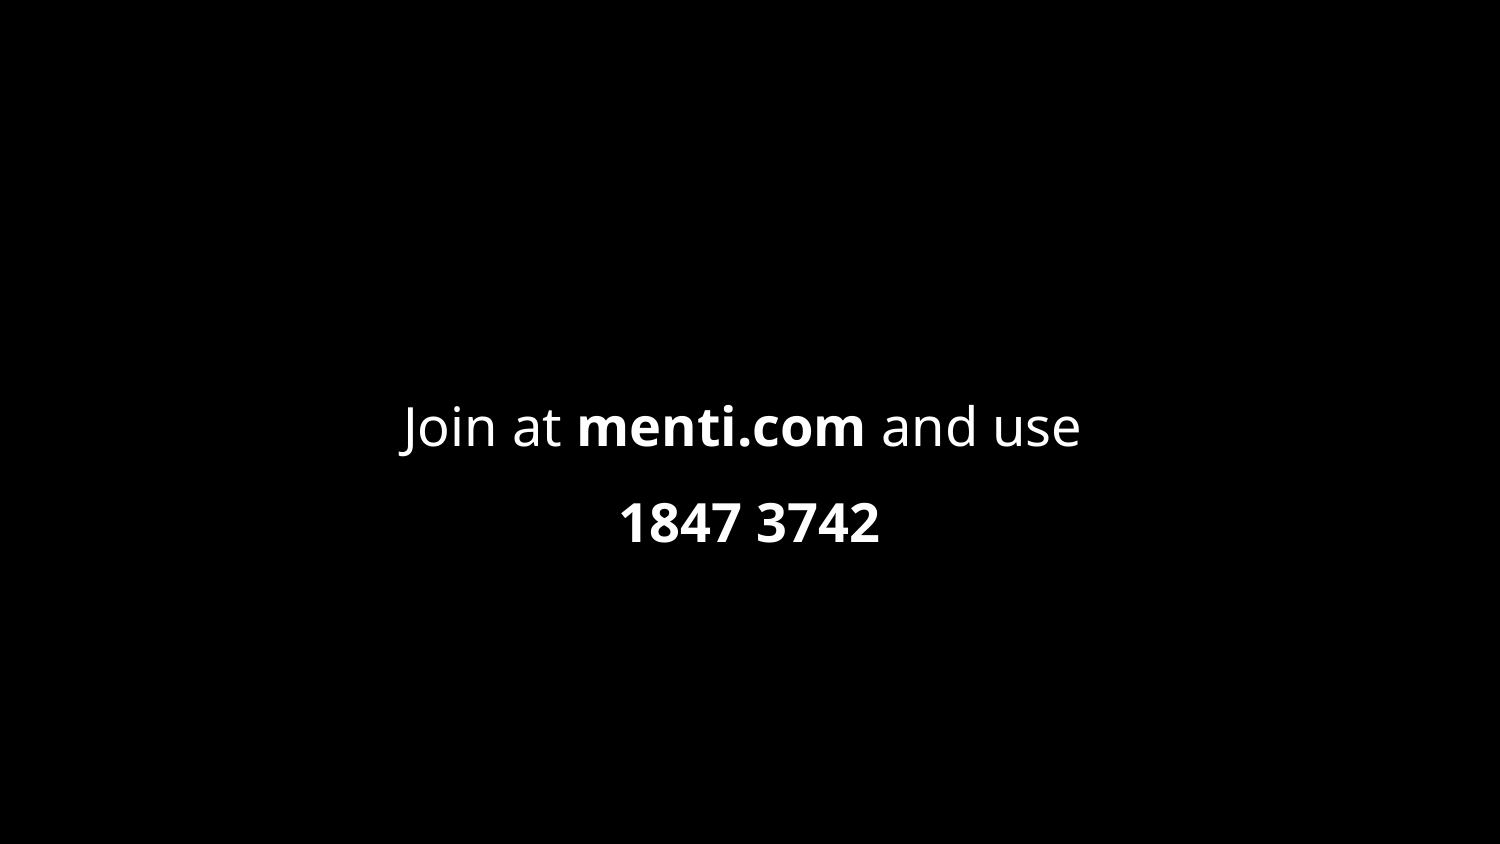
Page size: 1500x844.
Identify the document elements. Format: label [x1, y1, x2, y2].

text_box [151, 373, 1349, 566]
